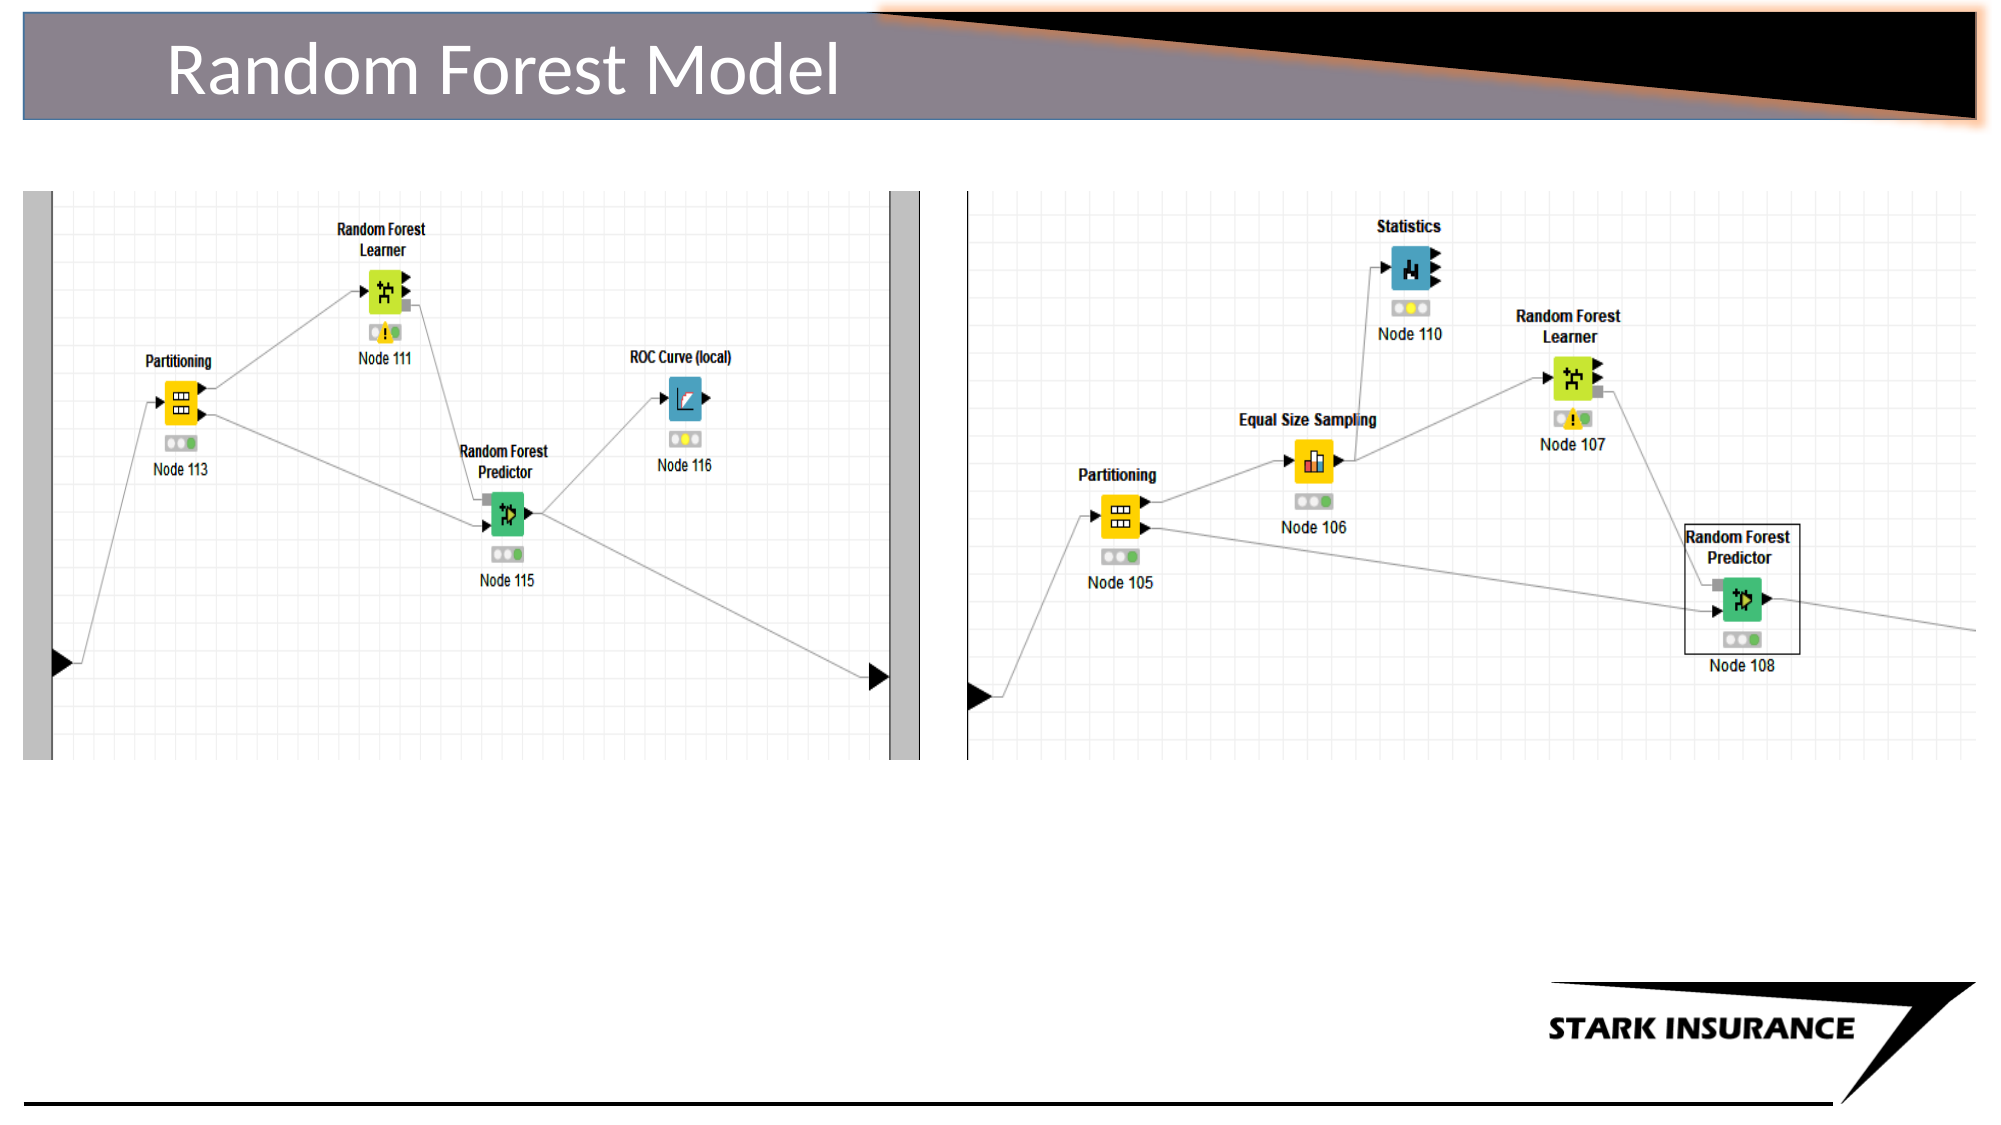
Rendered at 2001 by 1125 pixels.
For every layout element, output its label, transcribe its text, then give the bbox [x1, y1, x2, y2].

text_box Random Forest Model [23, 12, 986, 117]
picture [967, 191, 1976, 760]
text_box [865, 11, 1977, 120]
picture [1529, 982, 1976, 1104]
picture [23, 191, 920, 760]
text_box [23, 39, 1820, 120]
